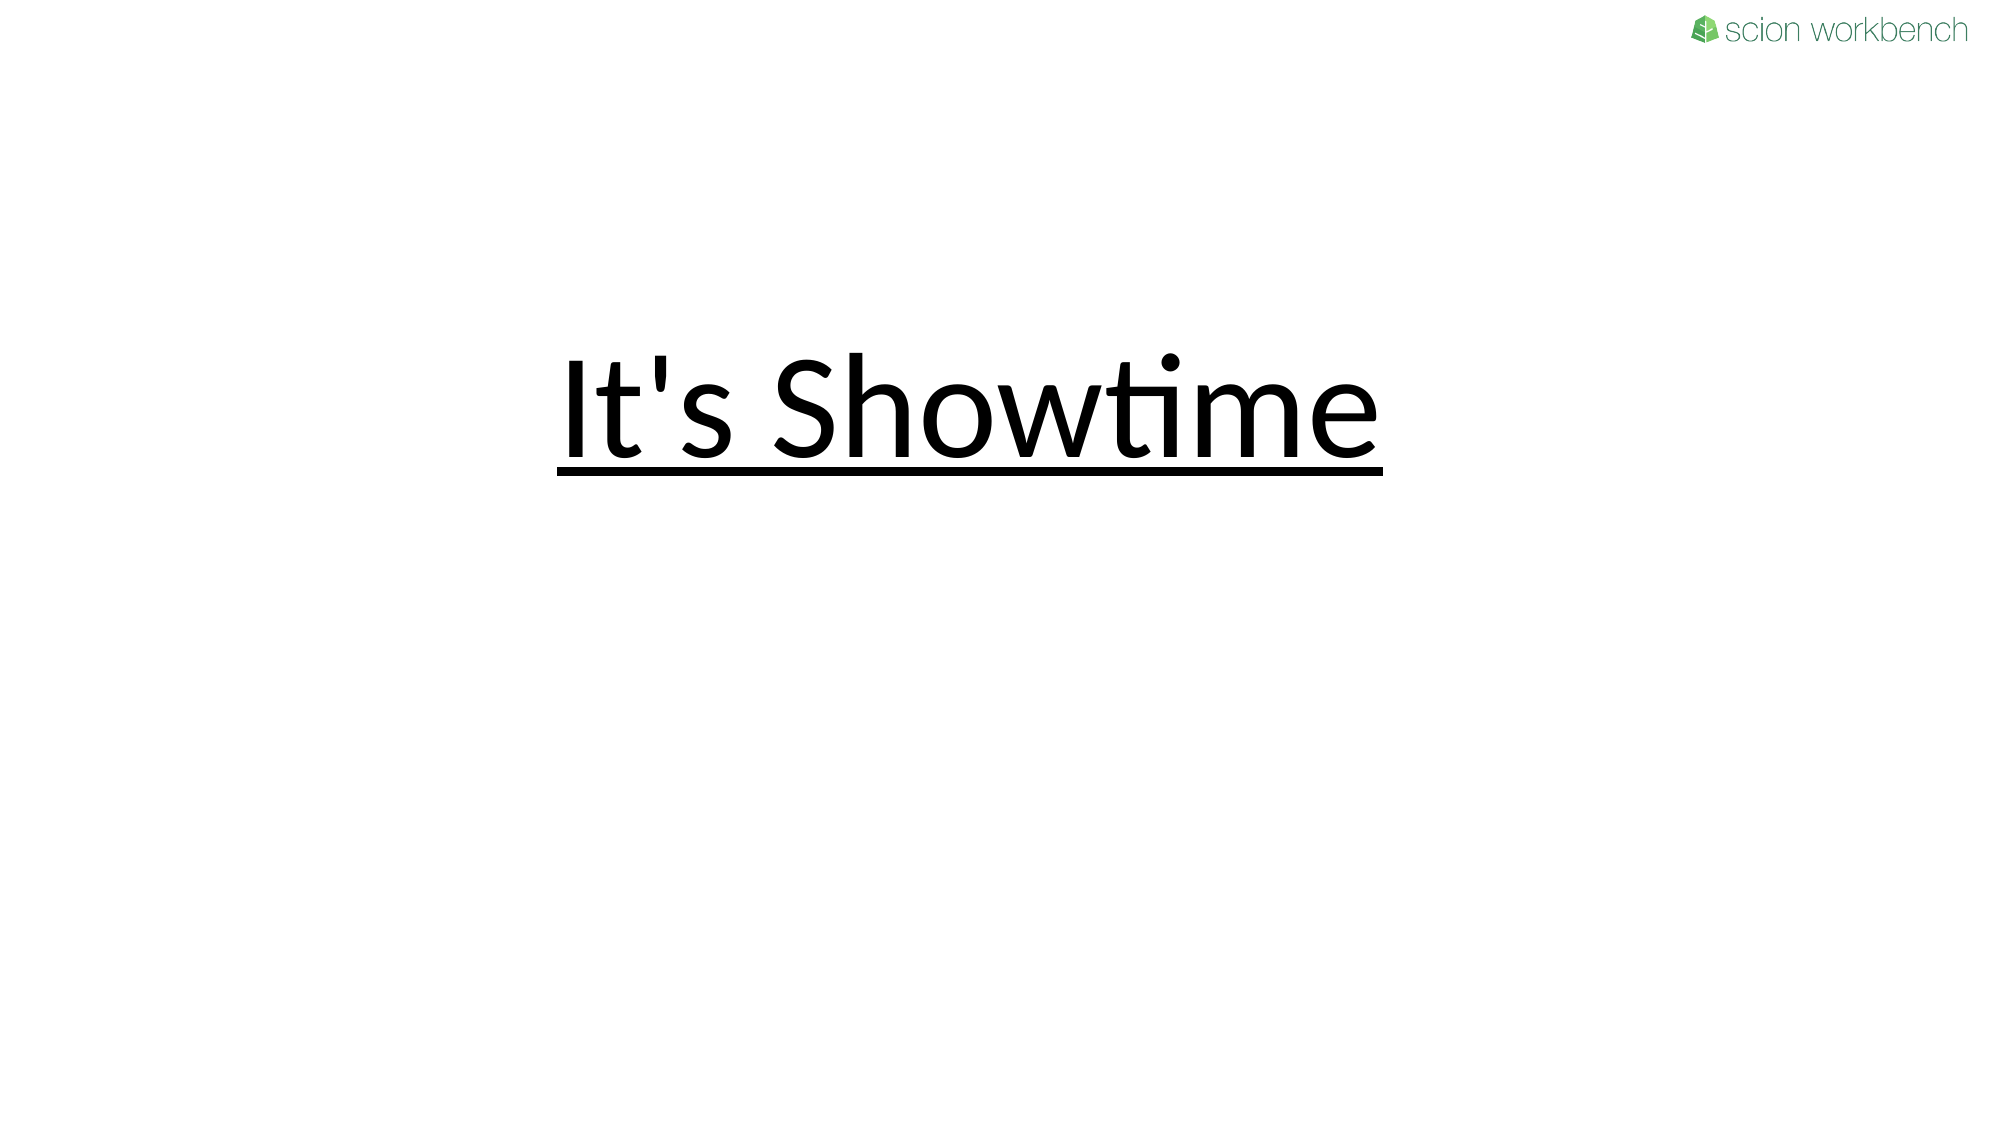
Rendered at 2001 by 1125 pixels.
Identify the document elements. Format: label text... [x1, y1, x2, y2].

text_box It's Showtime [542, 299, 1398, 495]
picture [1684, 8, 1975, 50]
